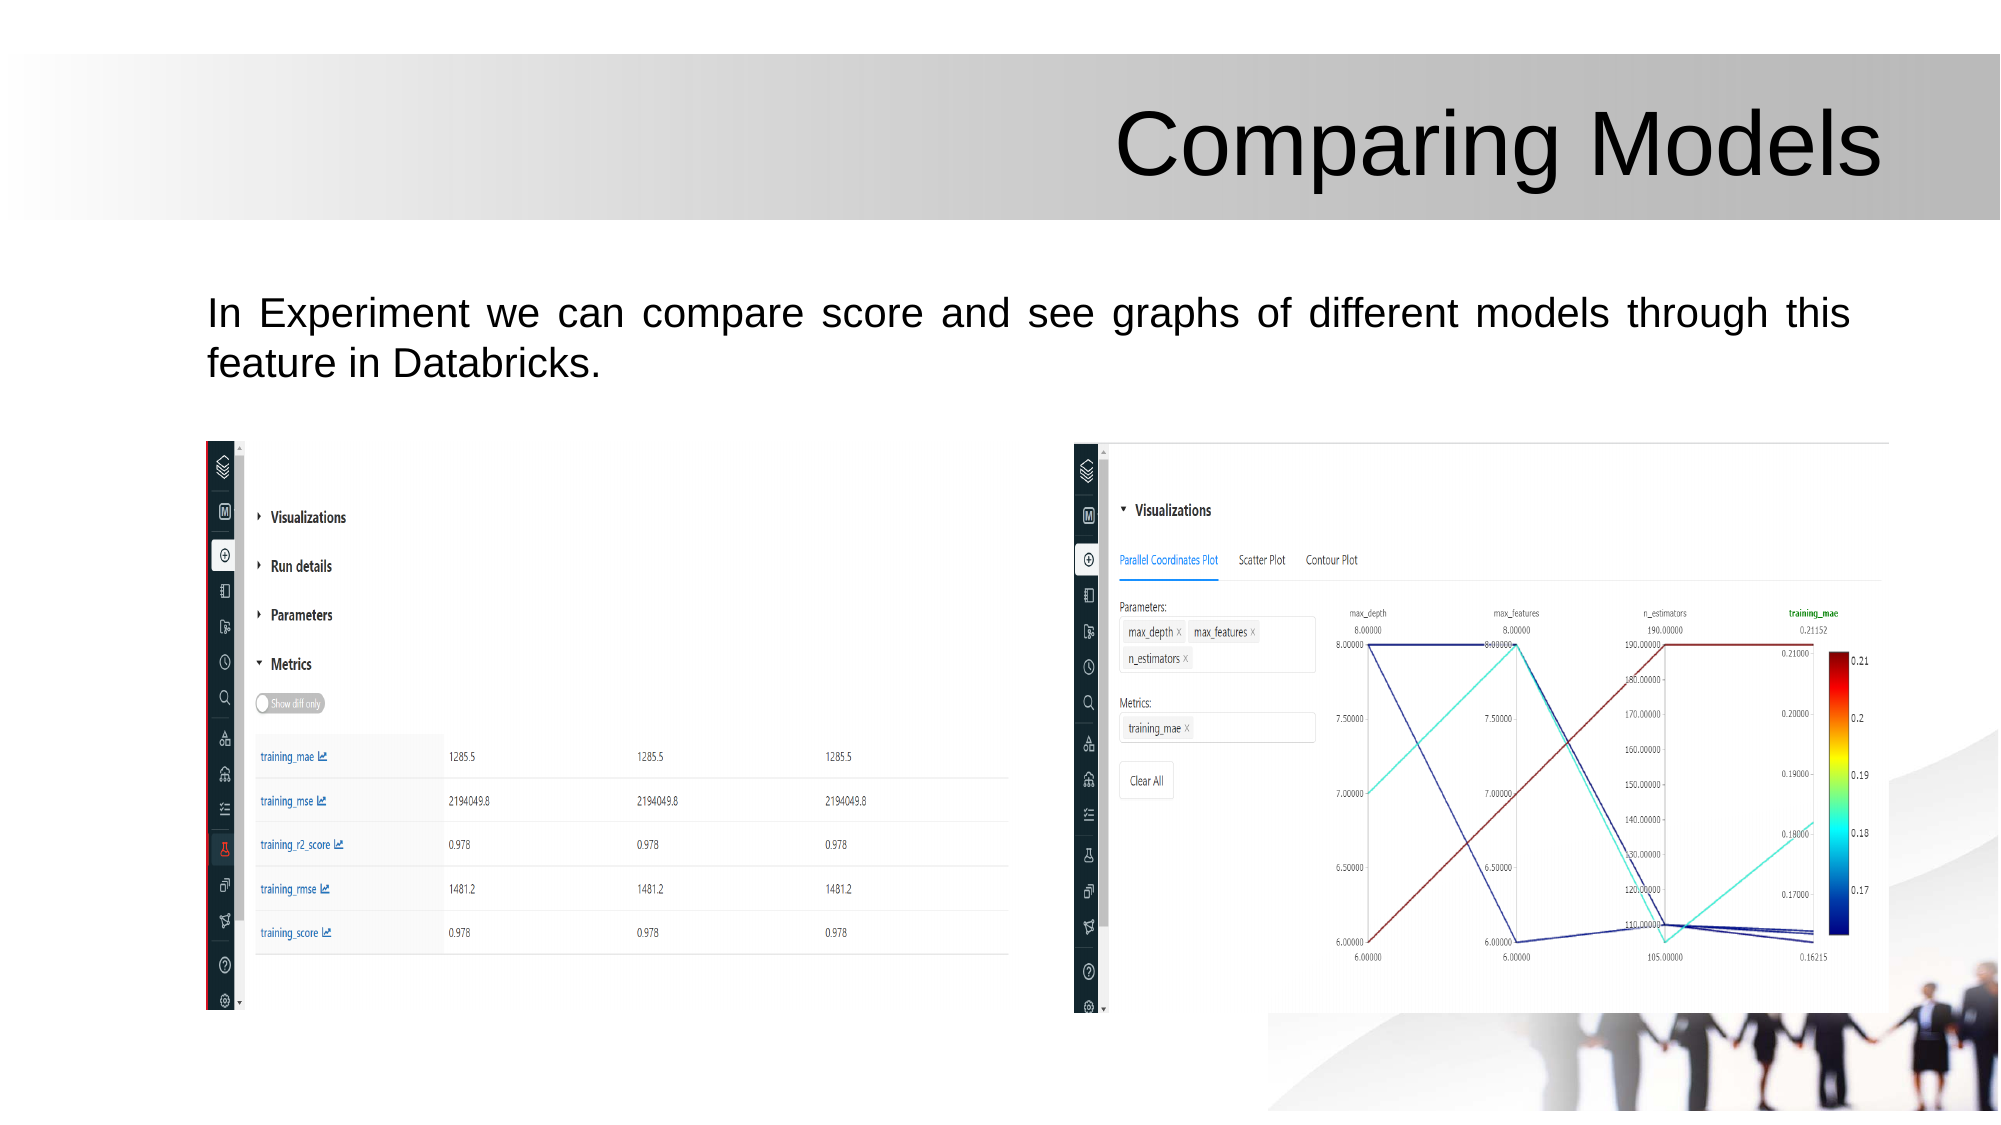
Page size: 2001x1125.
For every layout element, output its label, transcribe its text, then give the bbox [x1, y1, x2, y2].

picture [1073, 441, 1999, 1111]
text_box In Experiment we can compare score and see graphs of different models through this feature in Databricks. [192, 278, 1867, 394]
title Comparing Models [99, 45, 1900, 233]
picture [206, 441, 1019, 1010]
